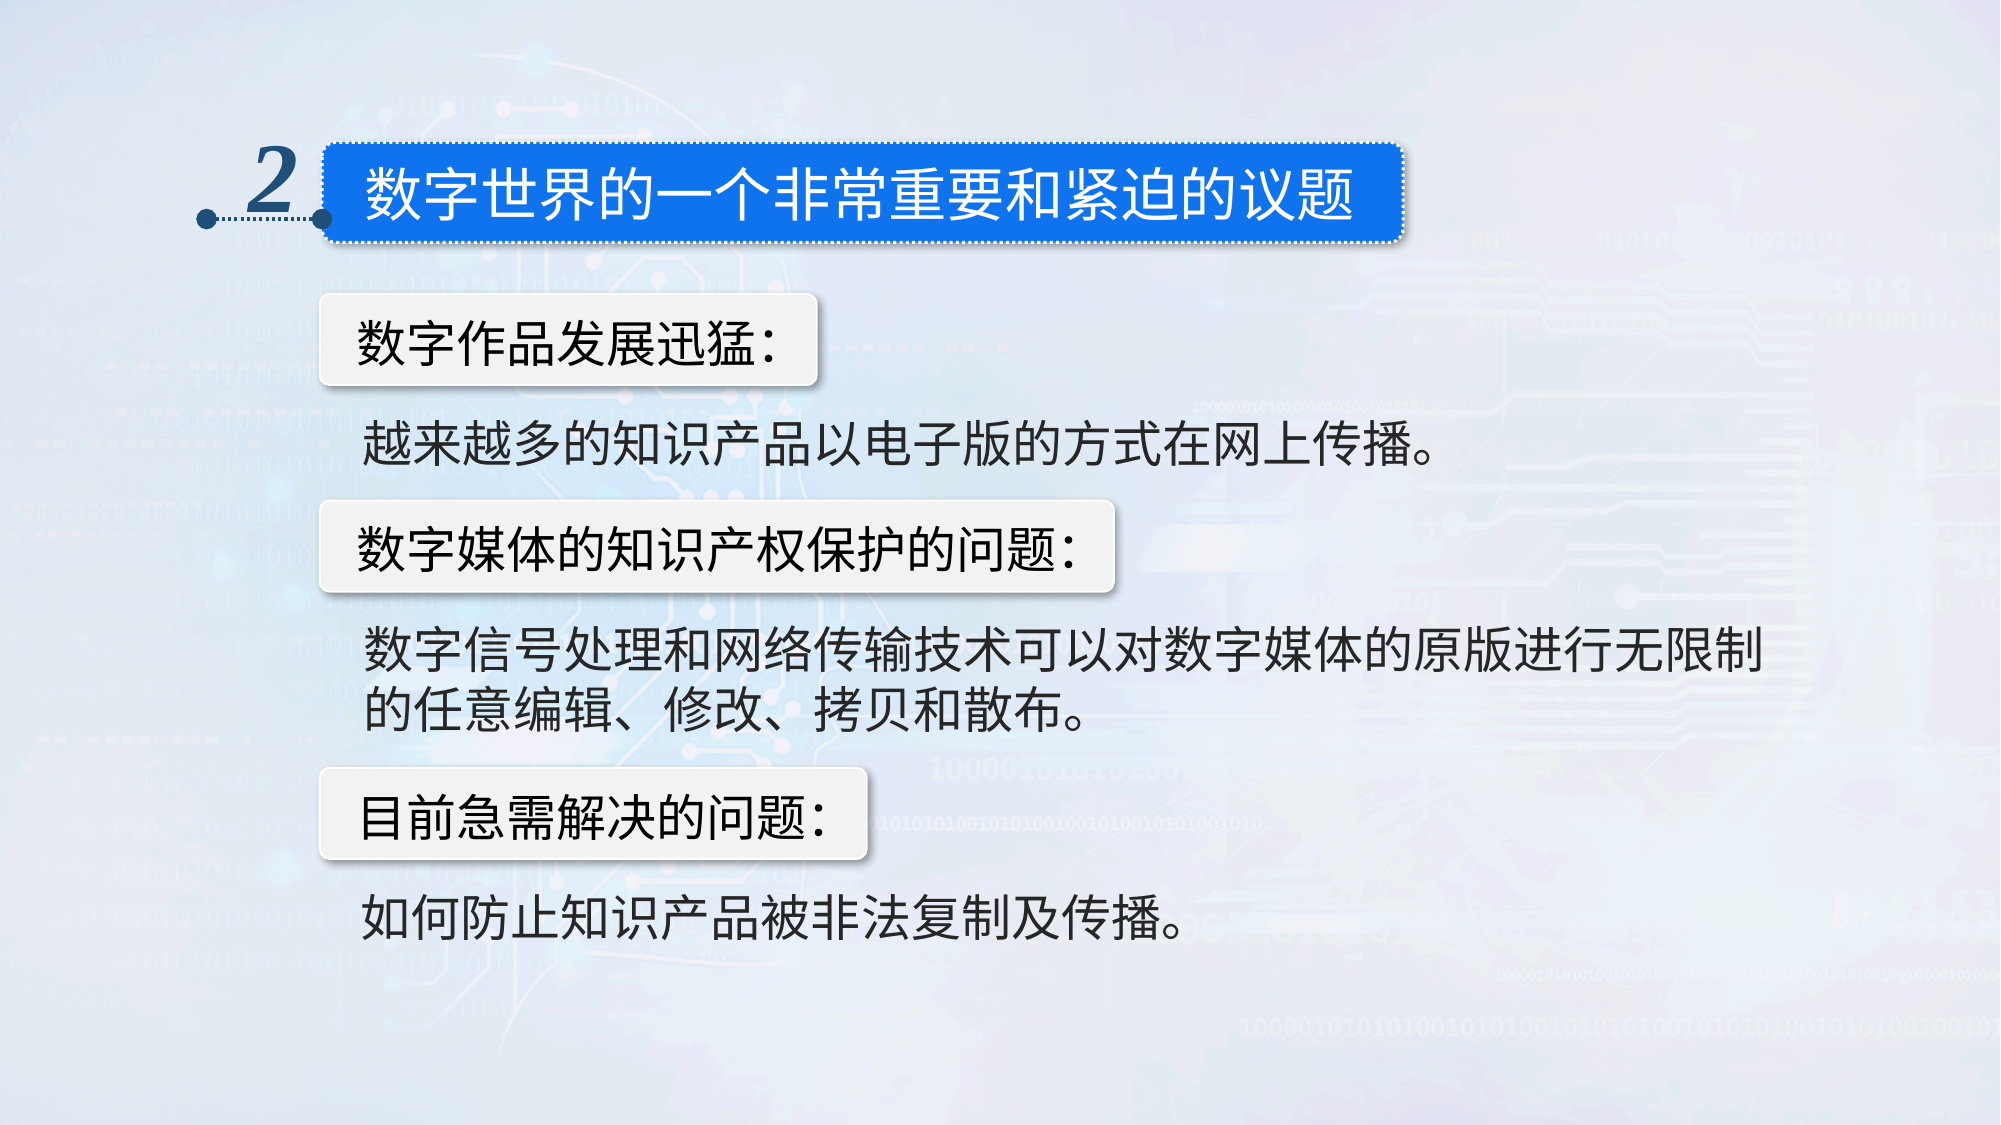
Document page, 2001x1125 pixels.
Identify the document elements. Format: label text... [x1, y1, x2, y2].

picture [0, 0, 2000, 1125]
text_box 数字信号处理和网络传输技术可以对数字媒体的原版进行无限制 的任意编辑、修改、拷贝和散布。 [348, 611, 1779, 747]
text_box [319, 294, 829, 385]
text_box 越来越多的知识产品以电子版的方式在网上传播。 [347, 404, 1478, 480]
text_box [319, 500, 1136, 592]
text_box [206, 104, 1404, 243]
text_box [319, 767, 867, 859]
text_box 如何防止知识产品被非法复制及传播。 [346, 878, 1238, 954]
